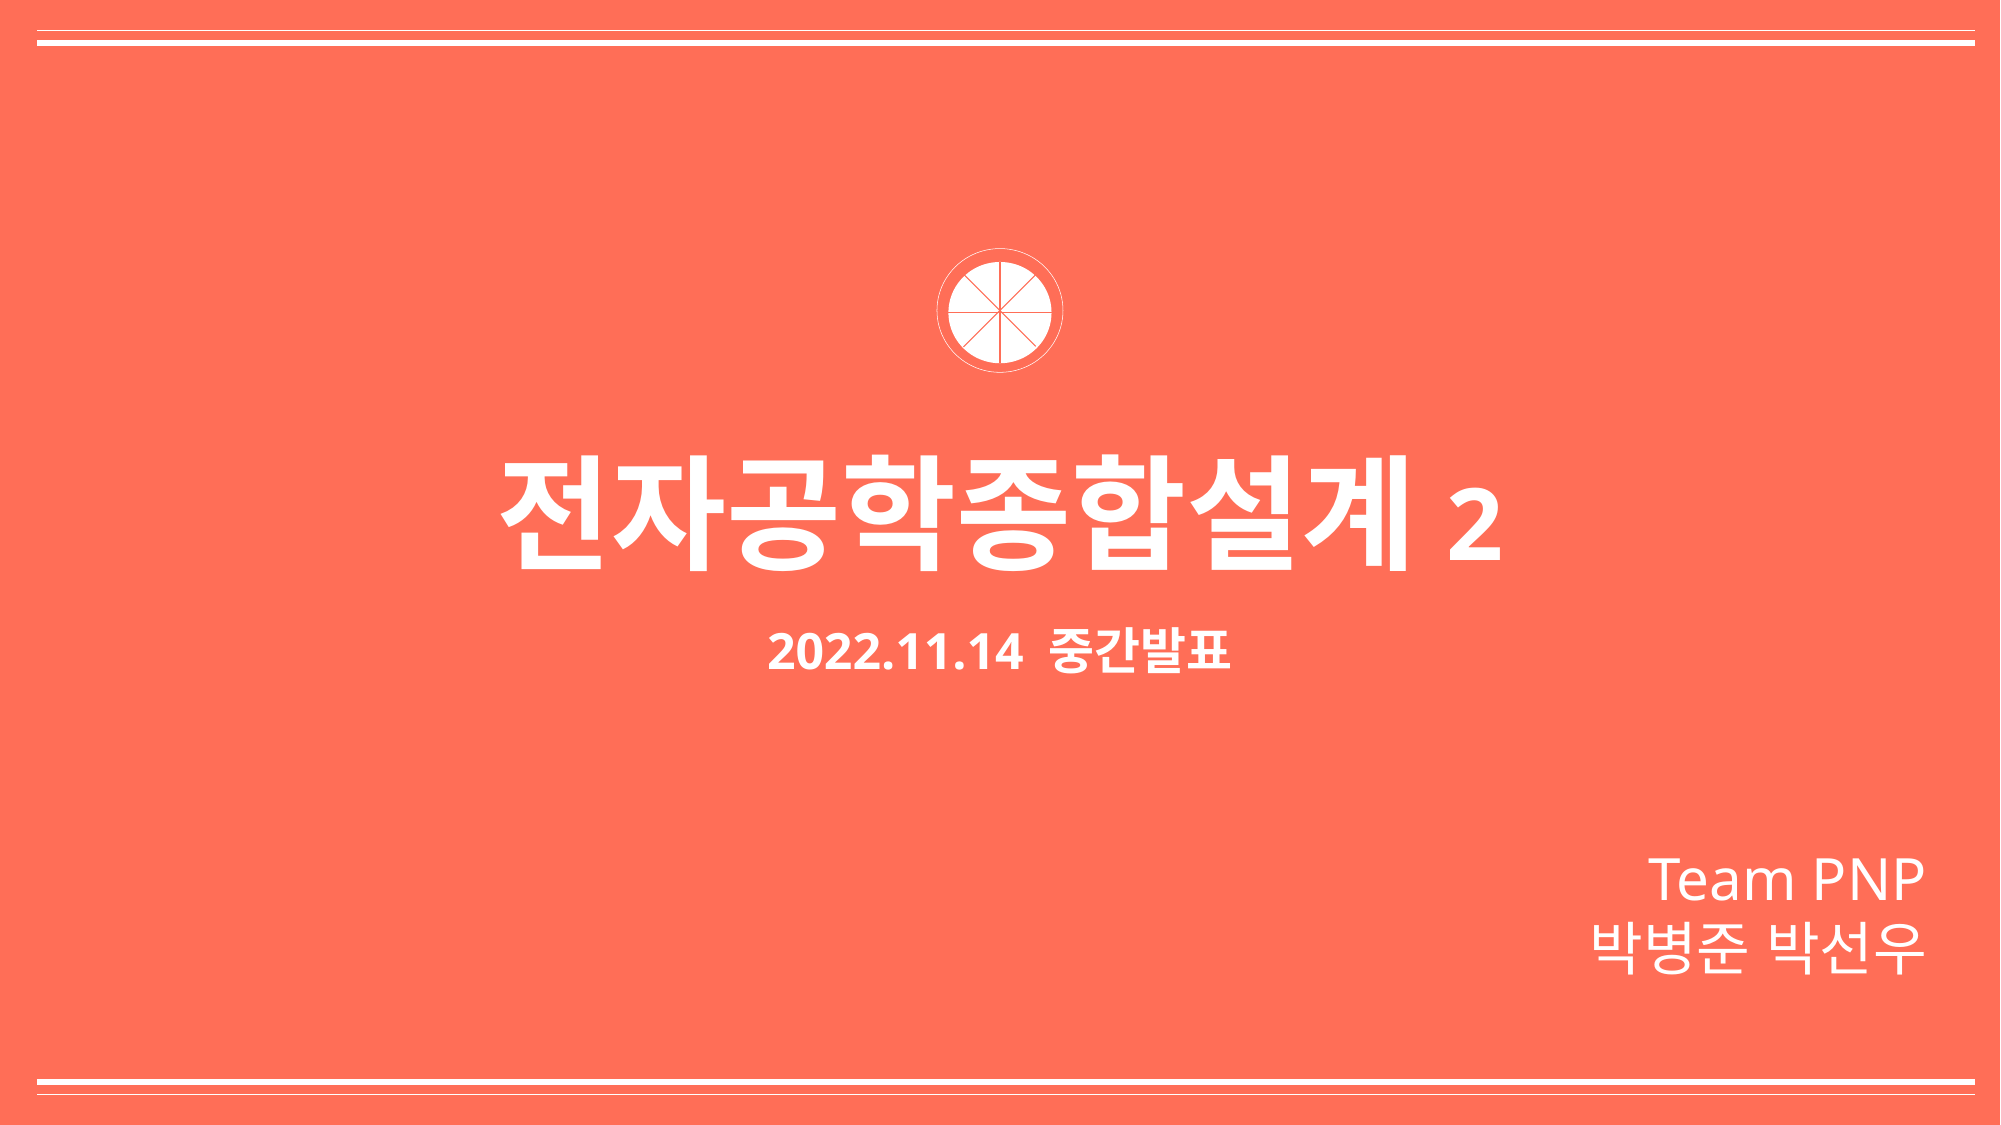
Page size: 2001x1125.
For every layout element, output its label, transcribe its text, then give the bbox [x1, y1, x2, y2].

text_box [37, 1082, 1975, 1094]
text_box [37, 30, 1975, 43]
text_box 2022.11.14 중간발표 [747, 612, 1253, 687]
text_box [0, 0, 2000, 1125]
text_box Team PNP 박병준 박선우 [1515, 834, 1942, 990]
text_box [936, 248, 1063, 373]
text_box 전자공학종합설계2 [407, 428, 1593, 593]
